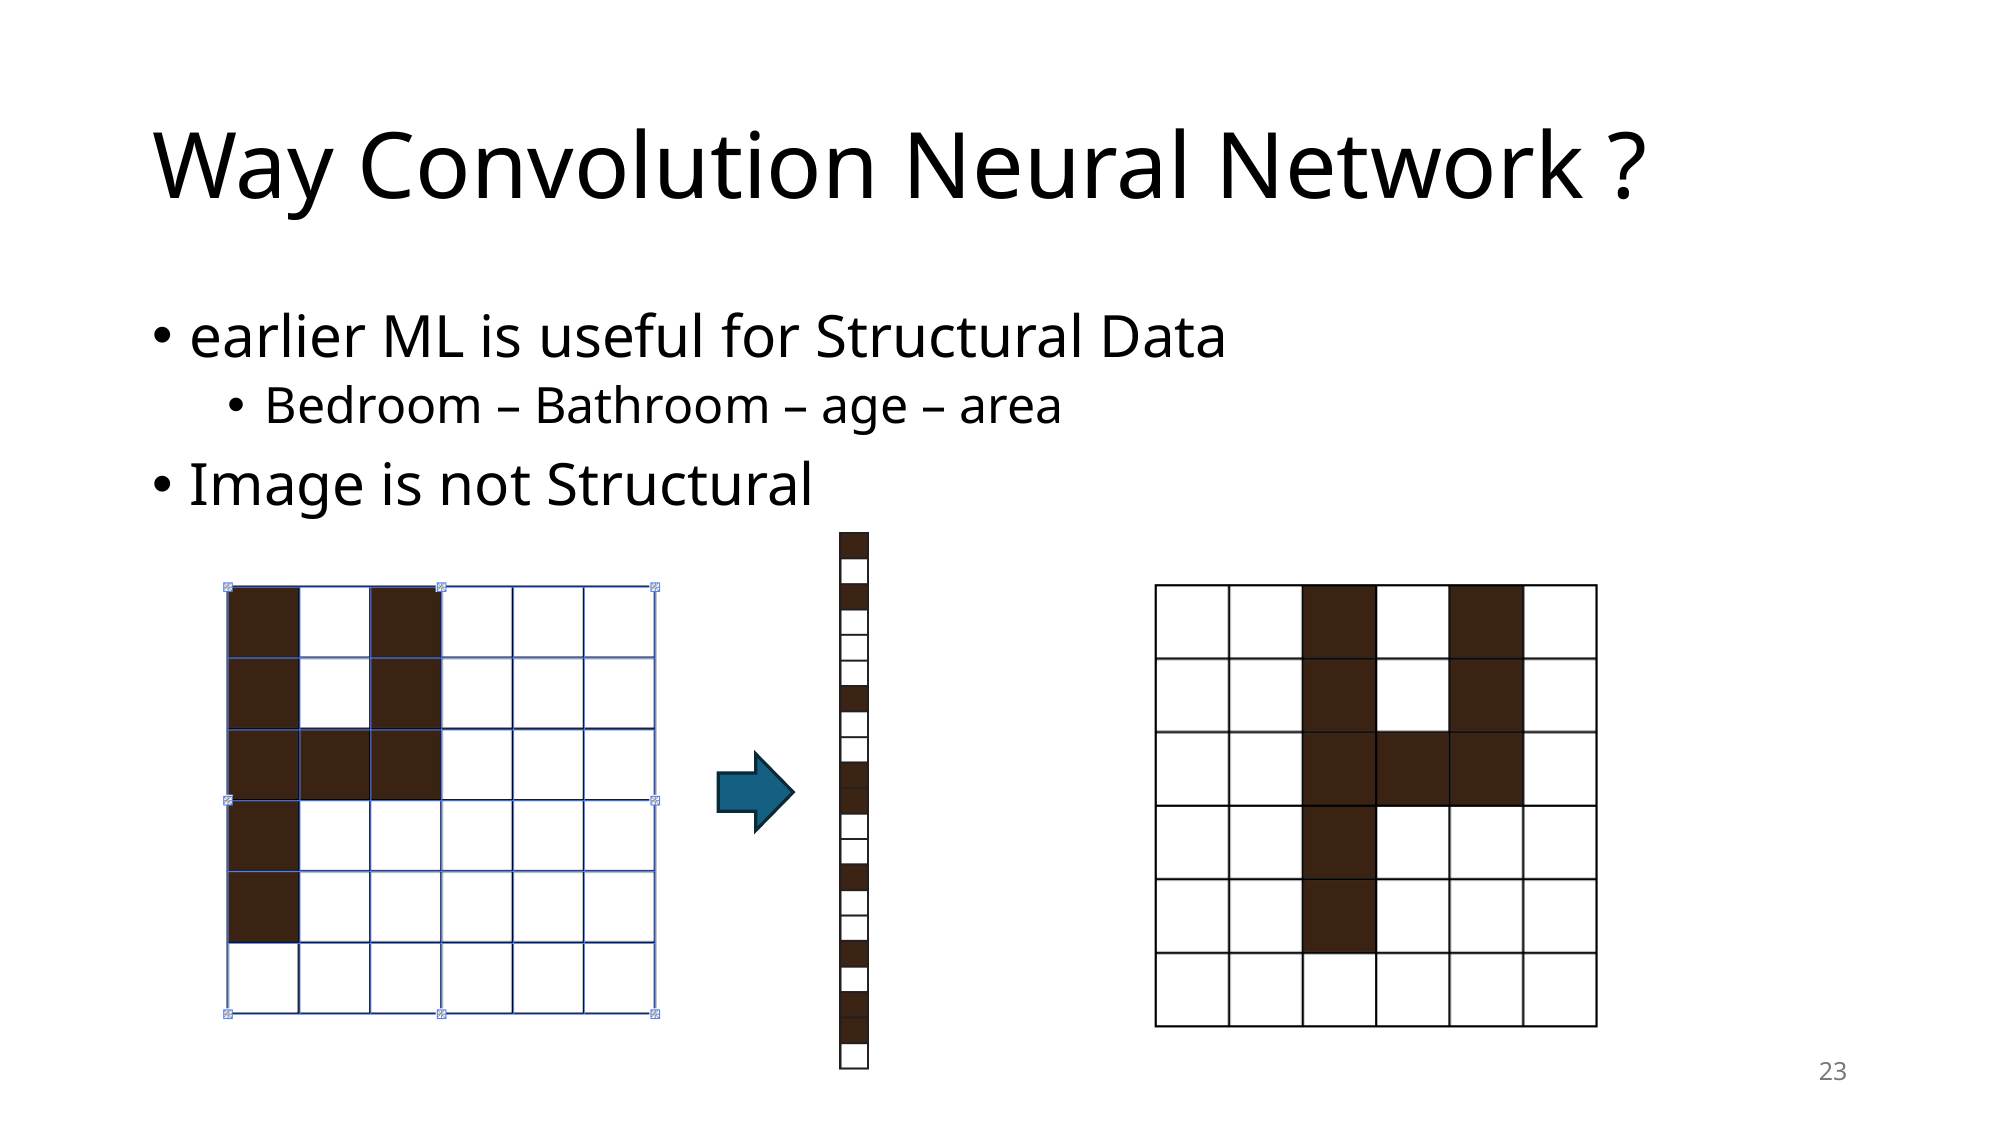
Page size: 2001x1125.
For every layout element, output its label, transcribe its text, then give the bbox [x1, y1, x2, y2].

slide_number 23 [1412, 1042, 1863, 1103]
picture [838, 527, 870, 1074]
picture [190, 561, 673, 1034]
picture [1136, 572, 1612, 1044]
text_box [716, 750, 796, 835]
title Way Convolution Neural Network ? [137, 59, 1863, 278]
list earlier ML is useful for Structural Data Bedroom – Bathroom – age – area Image is not Structural [137, 299, 1863, 1014]
